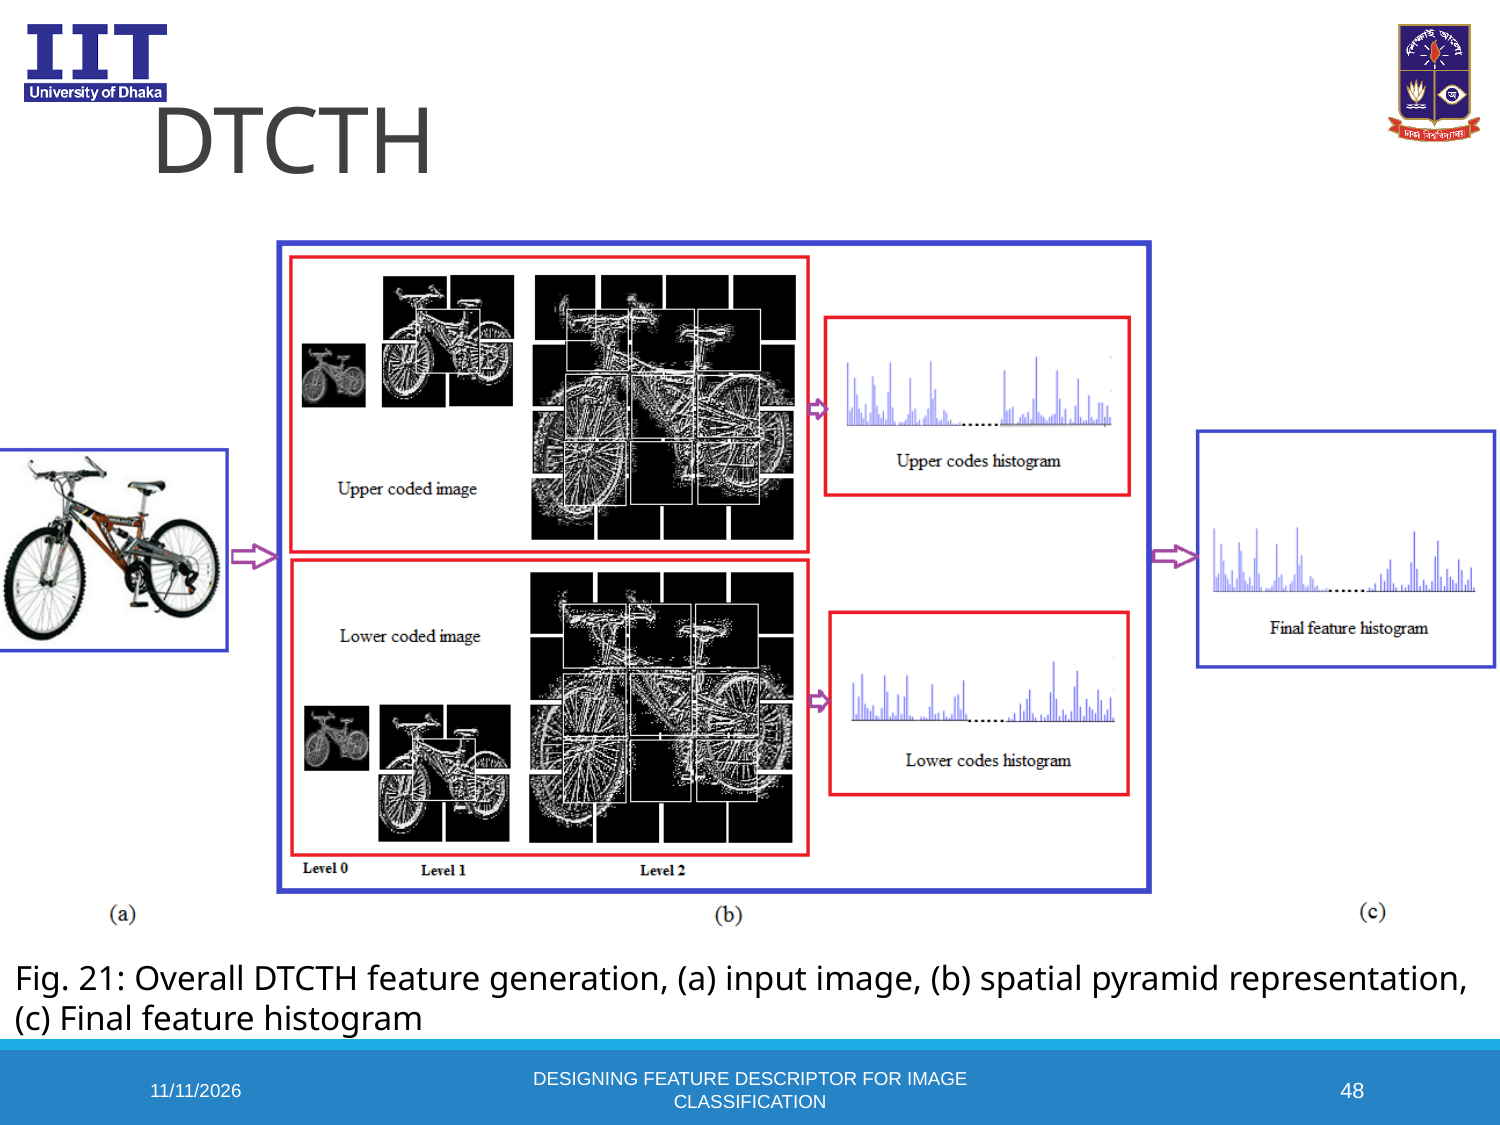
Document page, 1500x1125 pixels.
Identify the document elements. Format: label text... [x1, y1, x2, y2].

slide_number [135, 1059, 440, 1120]
picture [1386, 24, 1480, 143]
title DTCTH [135, 12, 1373, 200]
text_box Fig. 21: Overall DTCTH feature generation, (a) input image, (b) spatial pyramid representation, (c) Final feature histogram [0, 949, 1494, 1045]
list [0, 224, 1500, 931]
picture [24, 24, 167, 103]
footer Designing Feature Descriptor for Image Classification [453, 1059, 1047, 1120]
slide_number 48 [1218, 1059, 1380, 1120]
